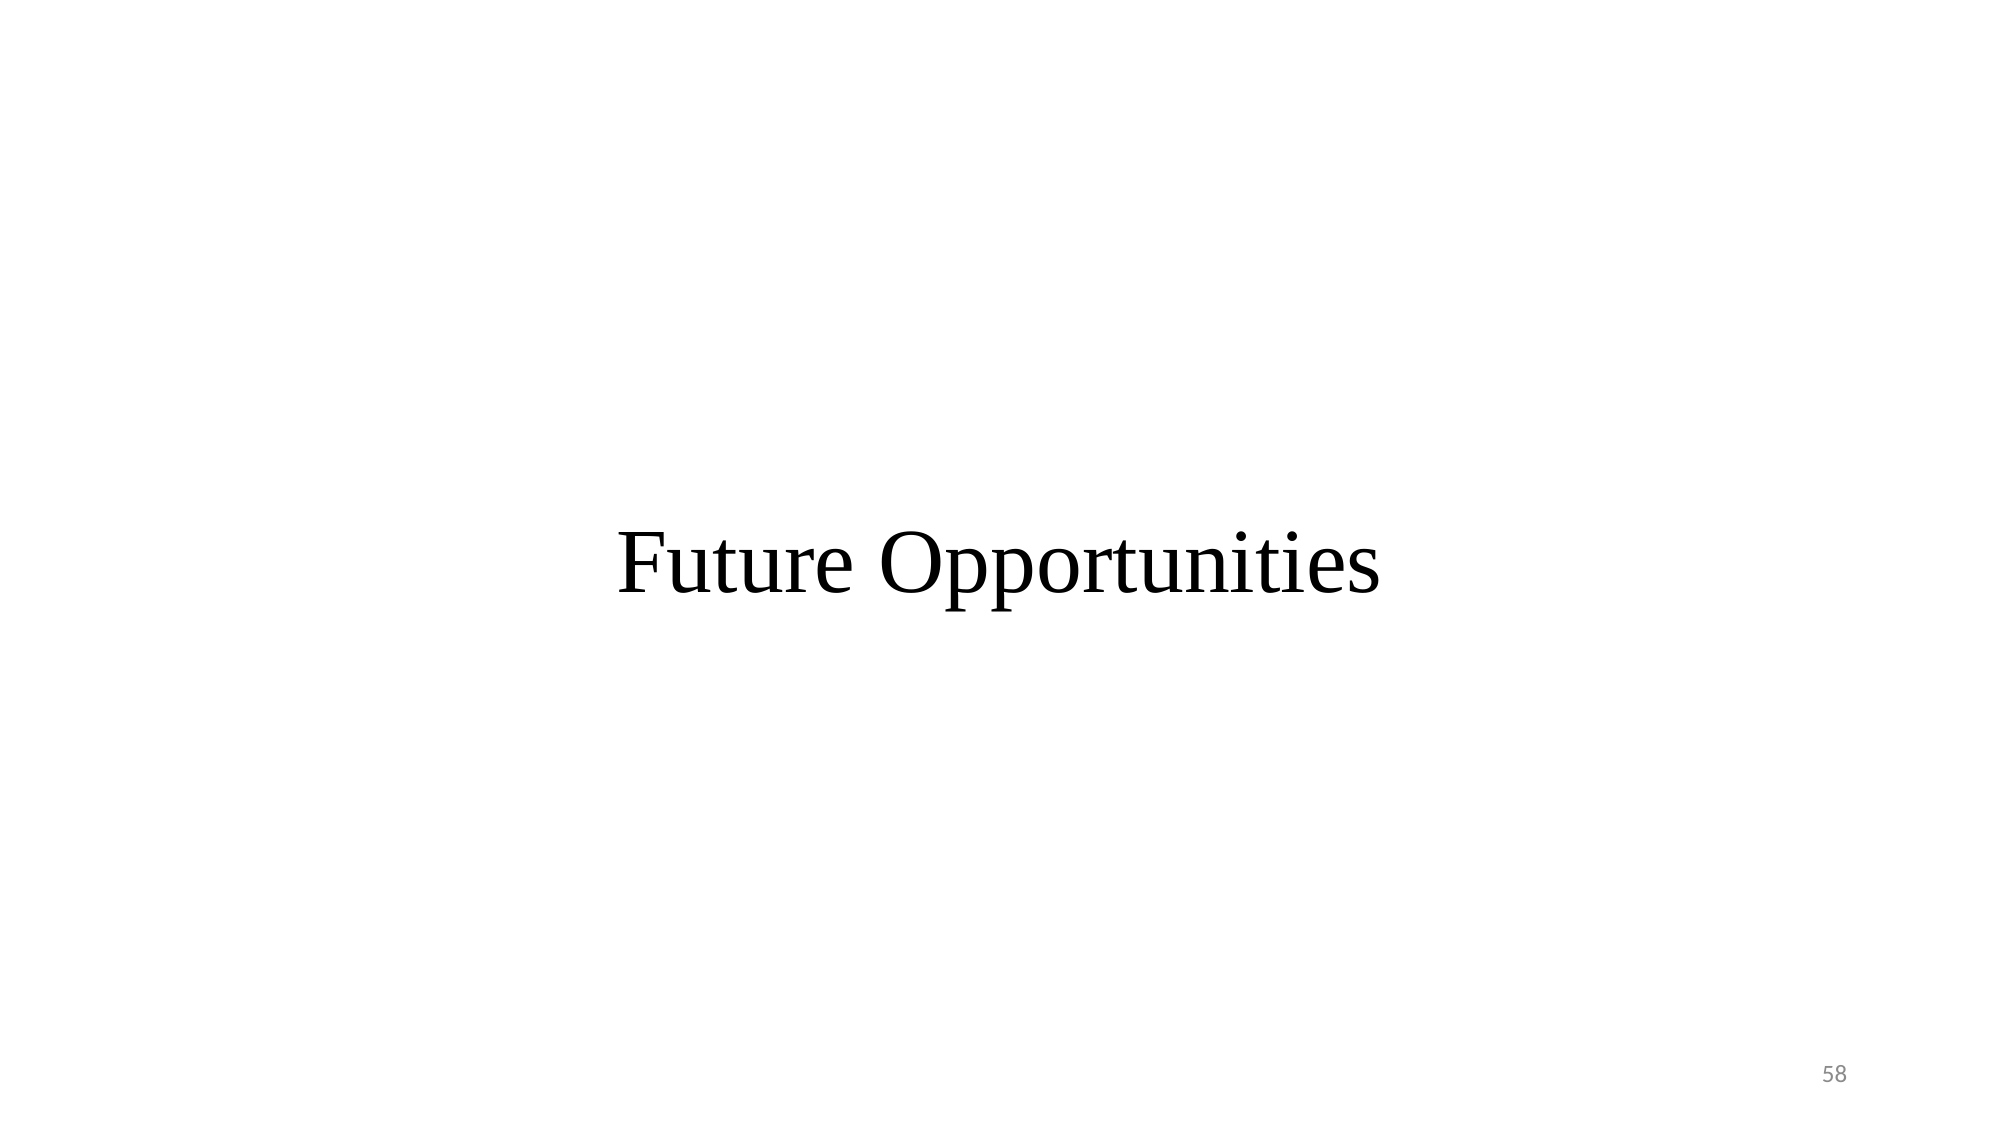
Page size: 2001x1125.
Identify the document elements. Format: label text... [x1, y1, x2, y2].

title Future Opportunities [0, 453, 2000, 672]
slide_number 58 [1412, 1042, 1863, 1103]
